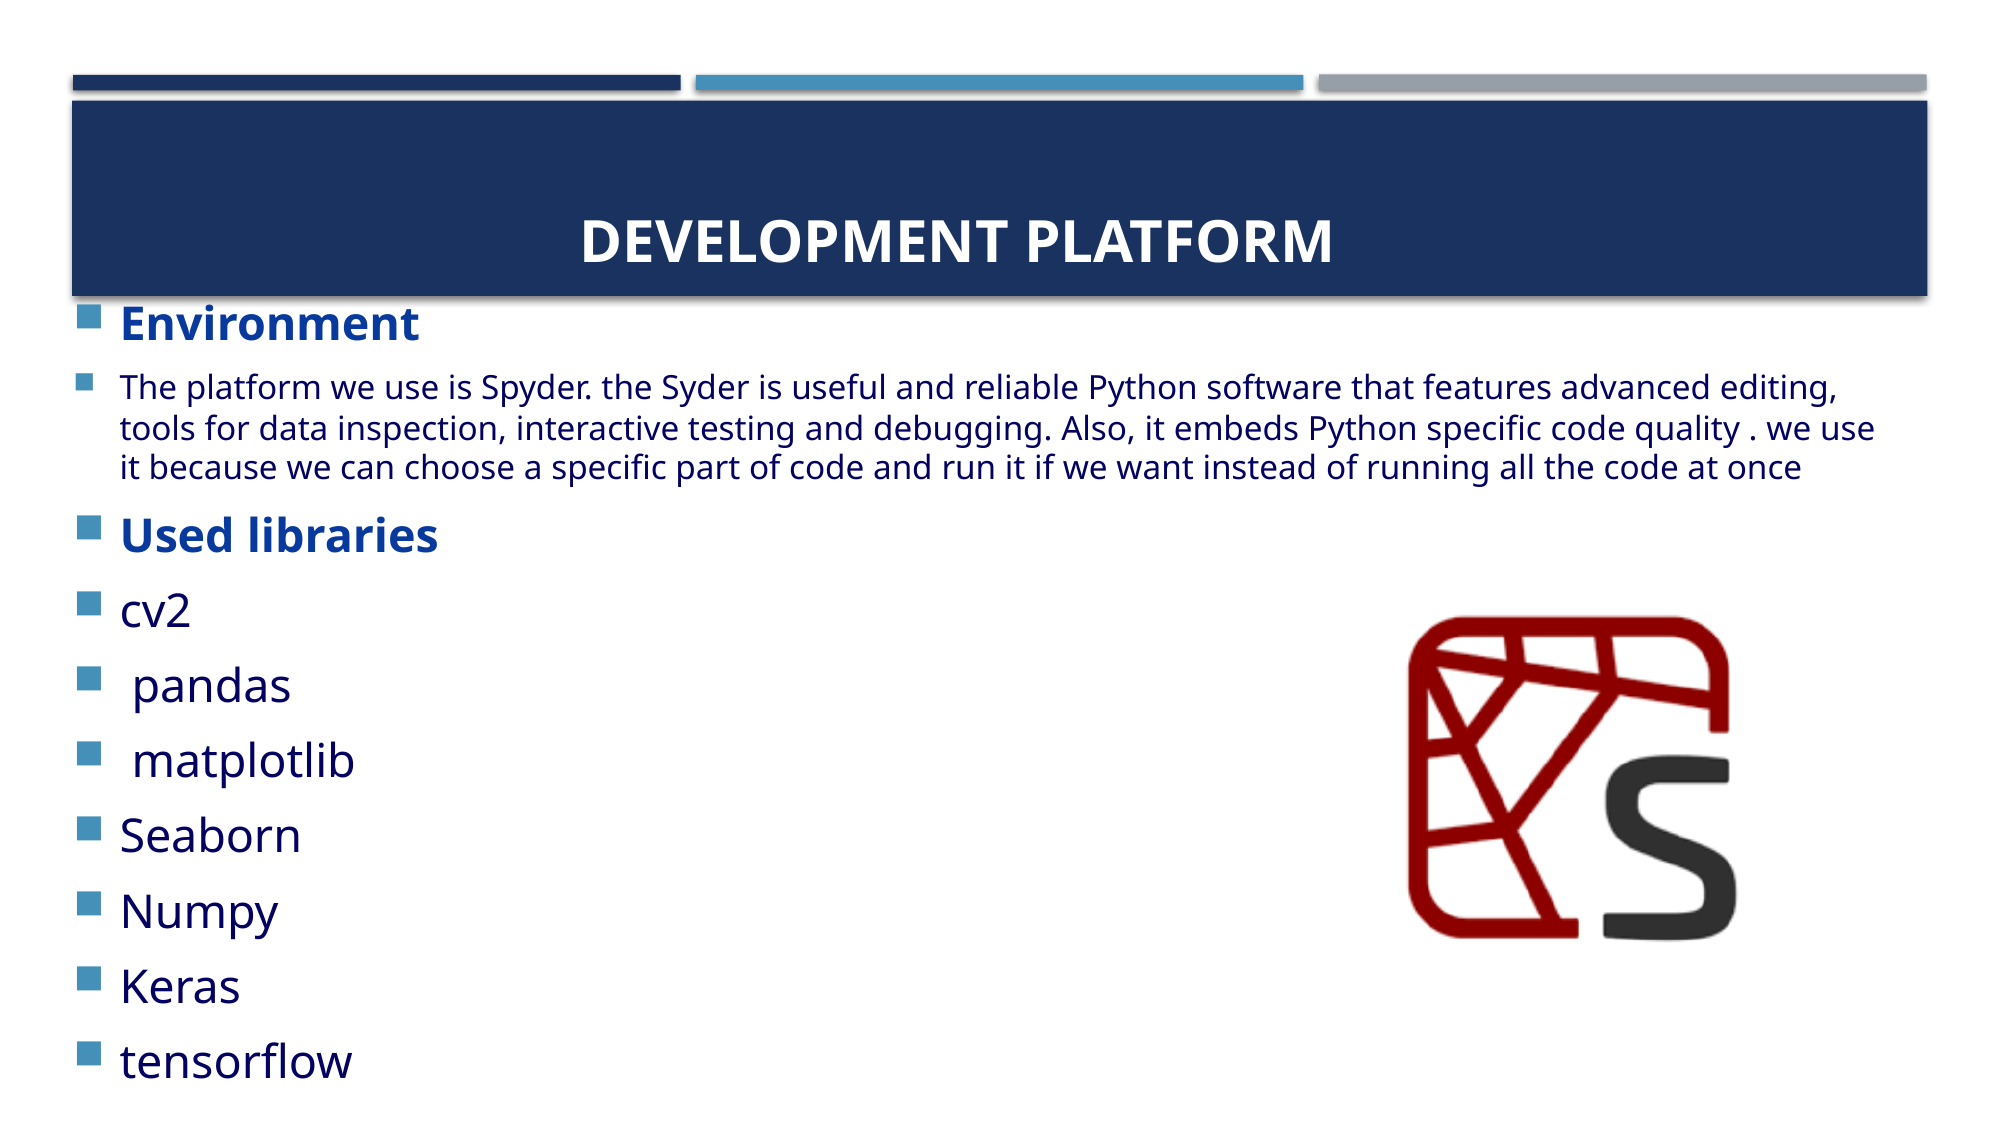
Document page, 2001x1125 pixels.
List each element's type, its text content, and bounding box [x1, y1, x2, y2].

list Environment The platform we use is Spyder. the Syder is useful and reliable Python software that features advanced editing, tools for data inspection, interactive testing and debugging. Also, it embeds Python specific code quality . we use it because we can choose a specific part of code and run it if we want instead of running all the code at once Used libraries cv2 pandas matplotlib Seaborn Numpy Keras tensorflow [57, 281, 1898, 1101]
picture [1353, 561, 1805, 1016]
title DEVELOPMENT PLATFORM [565, 115, 1570, 281]
